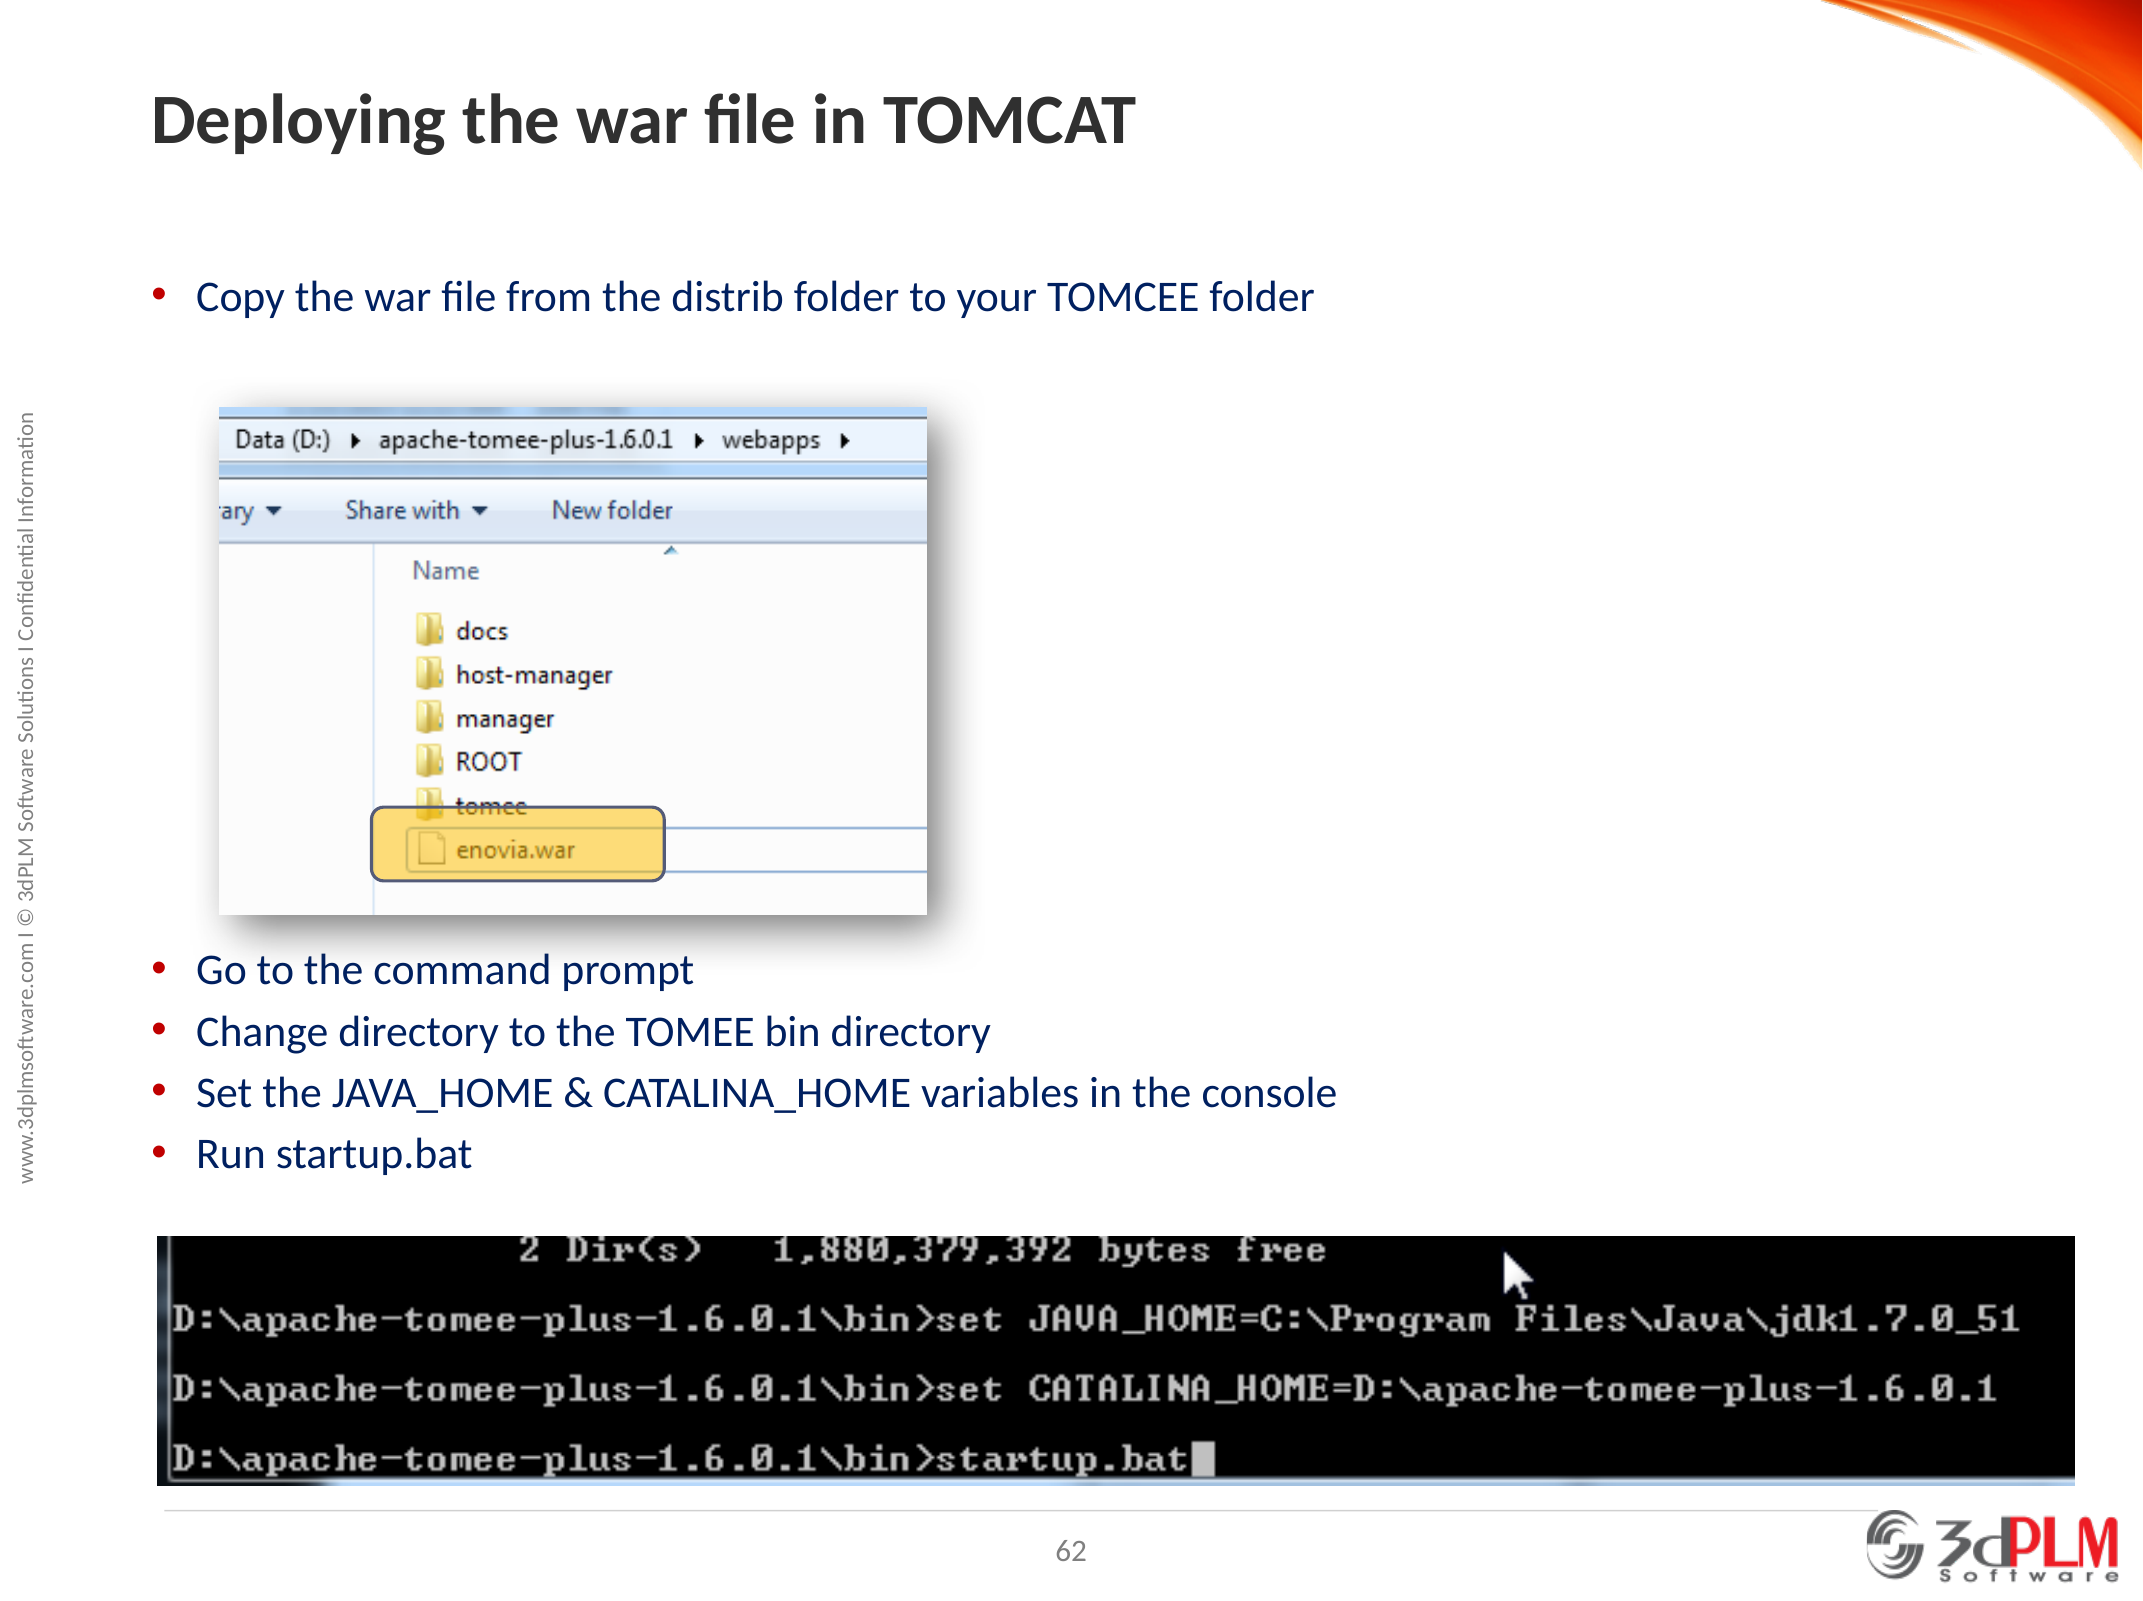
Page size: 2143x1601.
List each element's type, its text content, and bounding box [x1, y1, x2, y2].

title Deploying the war file in TOMCAT [128, 51, 1950, 180]
picture [156, 1236, 2075, 1486]
picture [1866, 1510, 2119, 1585]
picture [1820, 0, 2143, 173]
list Copy the war file from the distrib folder to your TOMCEE folder Go to the command prompt Change directory to the TOMEE bin directory Set the JAVA_HOME & CATALINA_HOME variables in the console Run startup.bat [128, 256, 1950, 1409]
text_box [219, 406, 927, 915]
